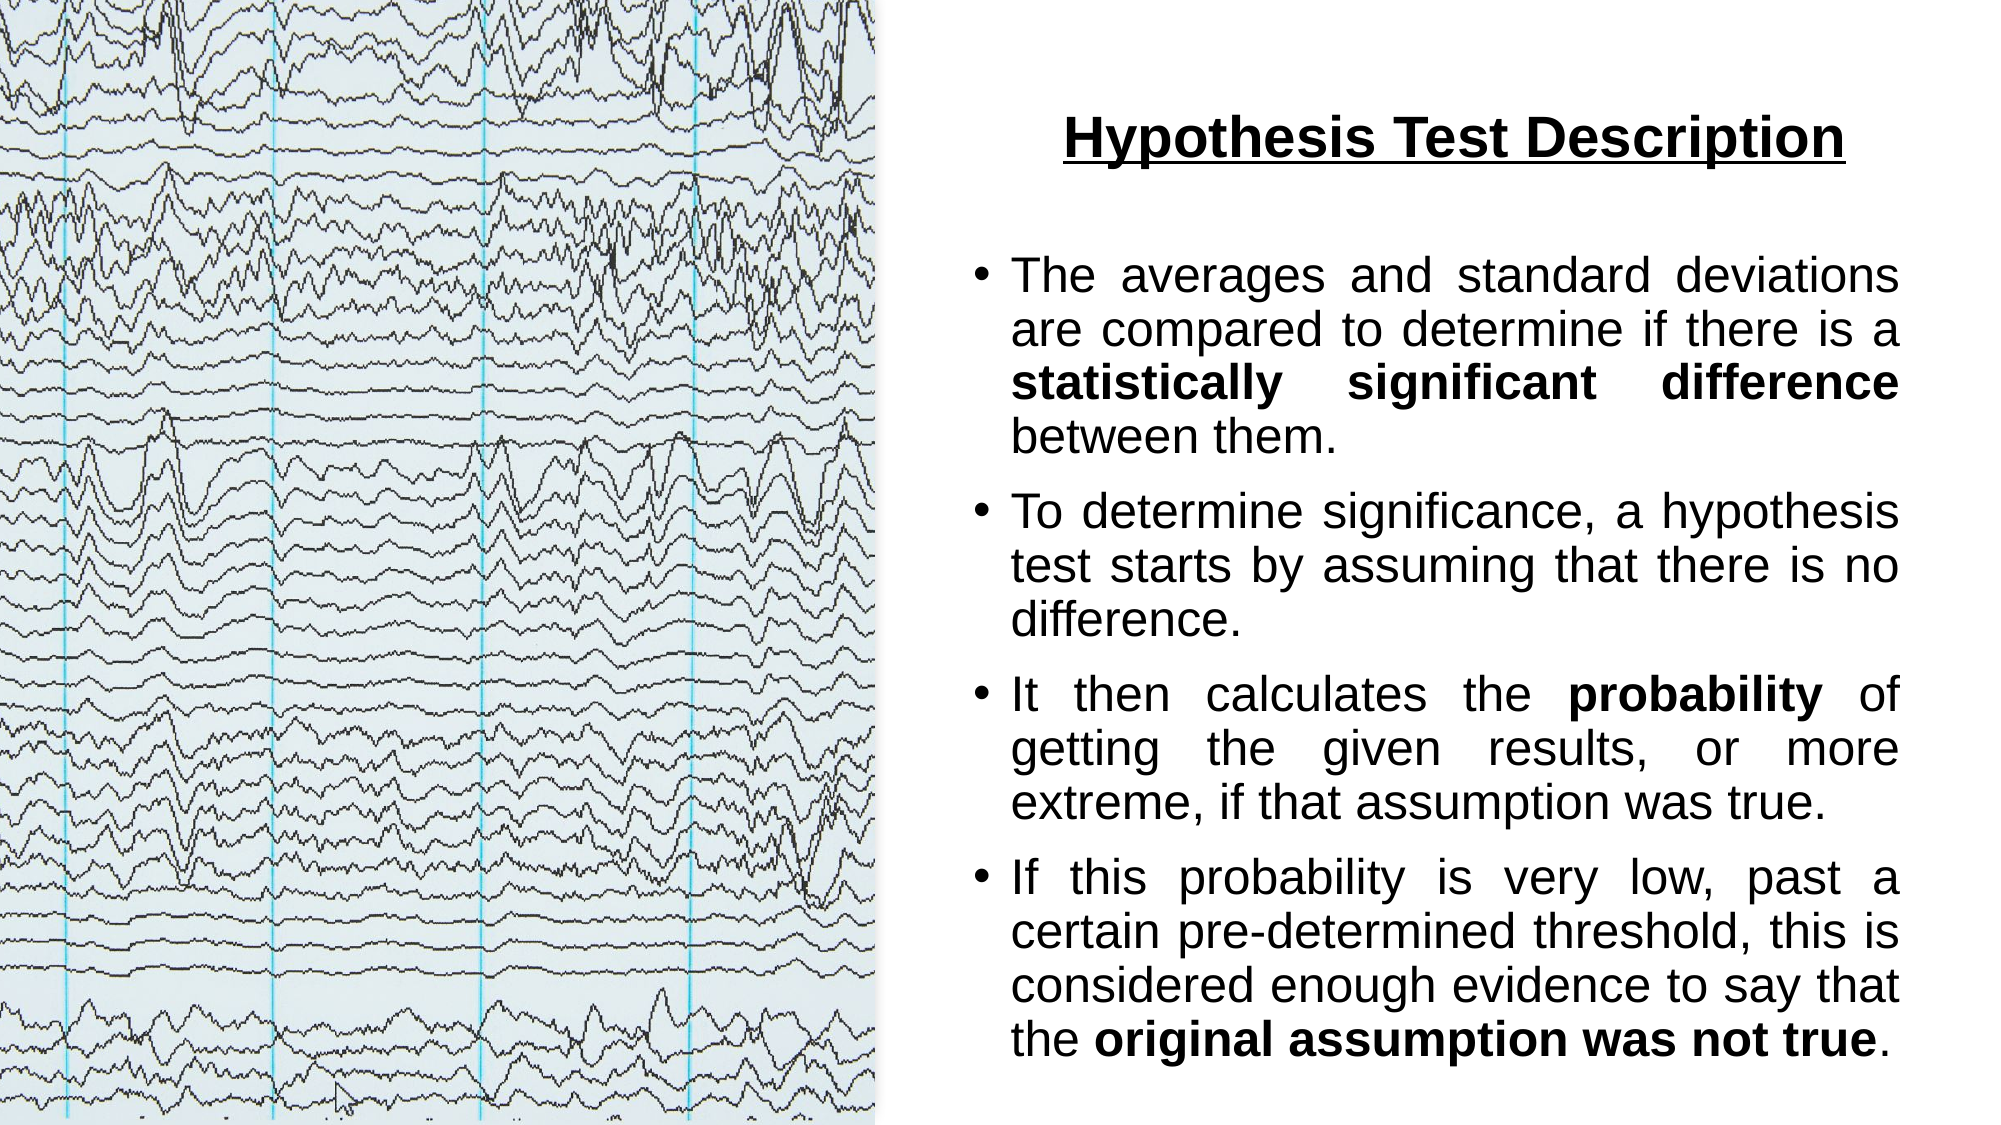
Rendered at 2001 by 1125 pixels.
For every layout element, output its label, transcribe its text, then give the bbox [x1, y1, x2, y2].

text_box [876, 0, 2000, 1125]
list The averages and standard deviations are compared to determine if there is a statistically significant difference between them. To determine significance, a hypothesis test starts by assuming that there is no difference. It then calculates the probability of getting the given results, or more extreme, if that assumption was true. If this probability is very low, past a certain pre-determined threshold, this is considered enough evidence to say that the original assumption was not true. [958, 233, 1916, 1083]
title Hypothesis Test Description [1048, 86, 1868, 191]
slide_number 8 [1667, 1042, 1958, 1103]
picture [0, 0, 876, 1125]
